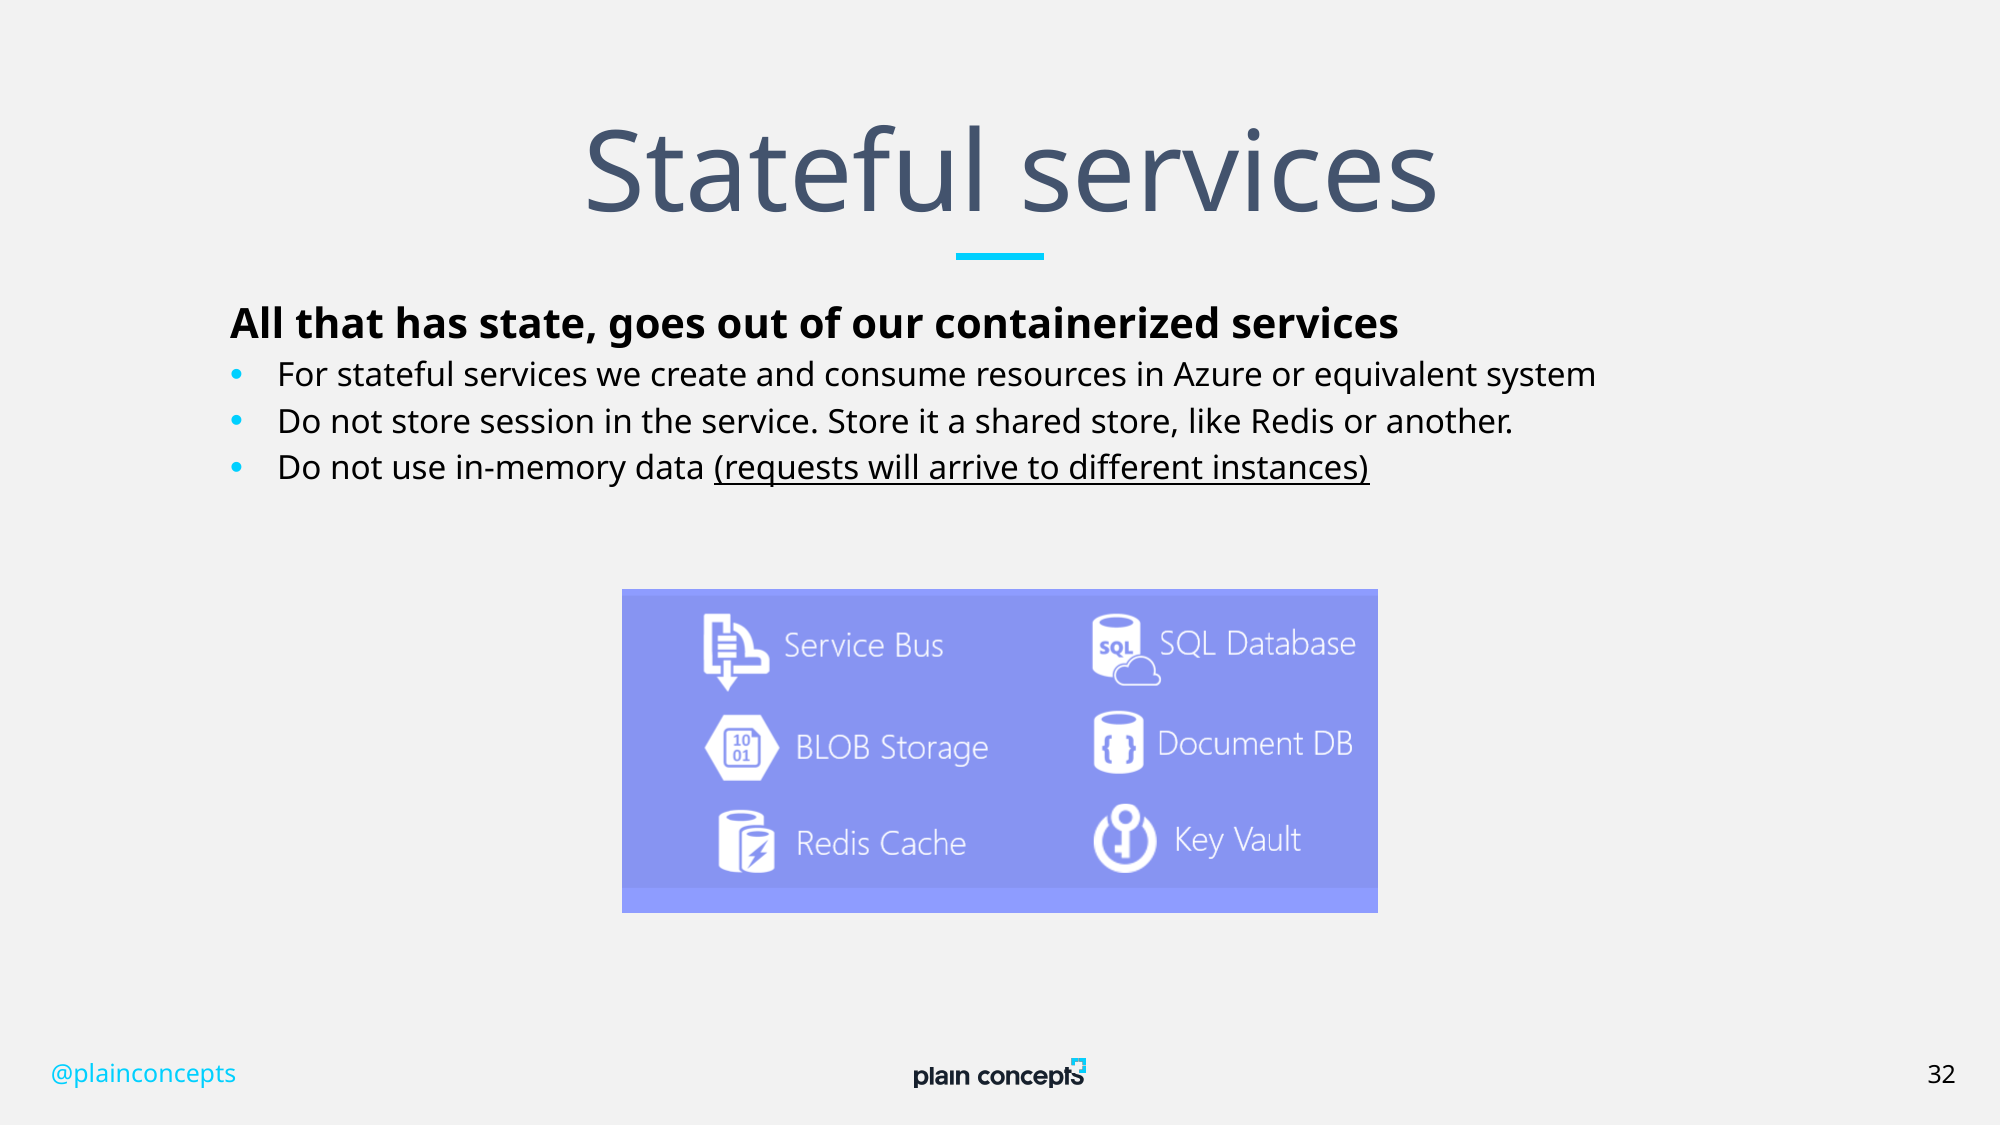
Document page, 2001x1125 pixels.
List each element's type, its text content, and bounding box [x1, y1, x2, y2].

slide_number 32 [1844, 1045, 1971, 1106]
footer @plainconcepts [35, 1042, 342, 1103]
picture [621, 588, 1378, 914]
title Stateful services [215, 72, 1810, 260]
picture [914, 1058, 1086, 1088]
list All that has state, goes out of our containerized services For stateful services we create and consume resources in Azure or equivalent system Do not store session in the service. Store it a shared store, like Redis or another. Do not use in-memory data (requests will arrive to different instances) [215, 289, 1810, 998]
